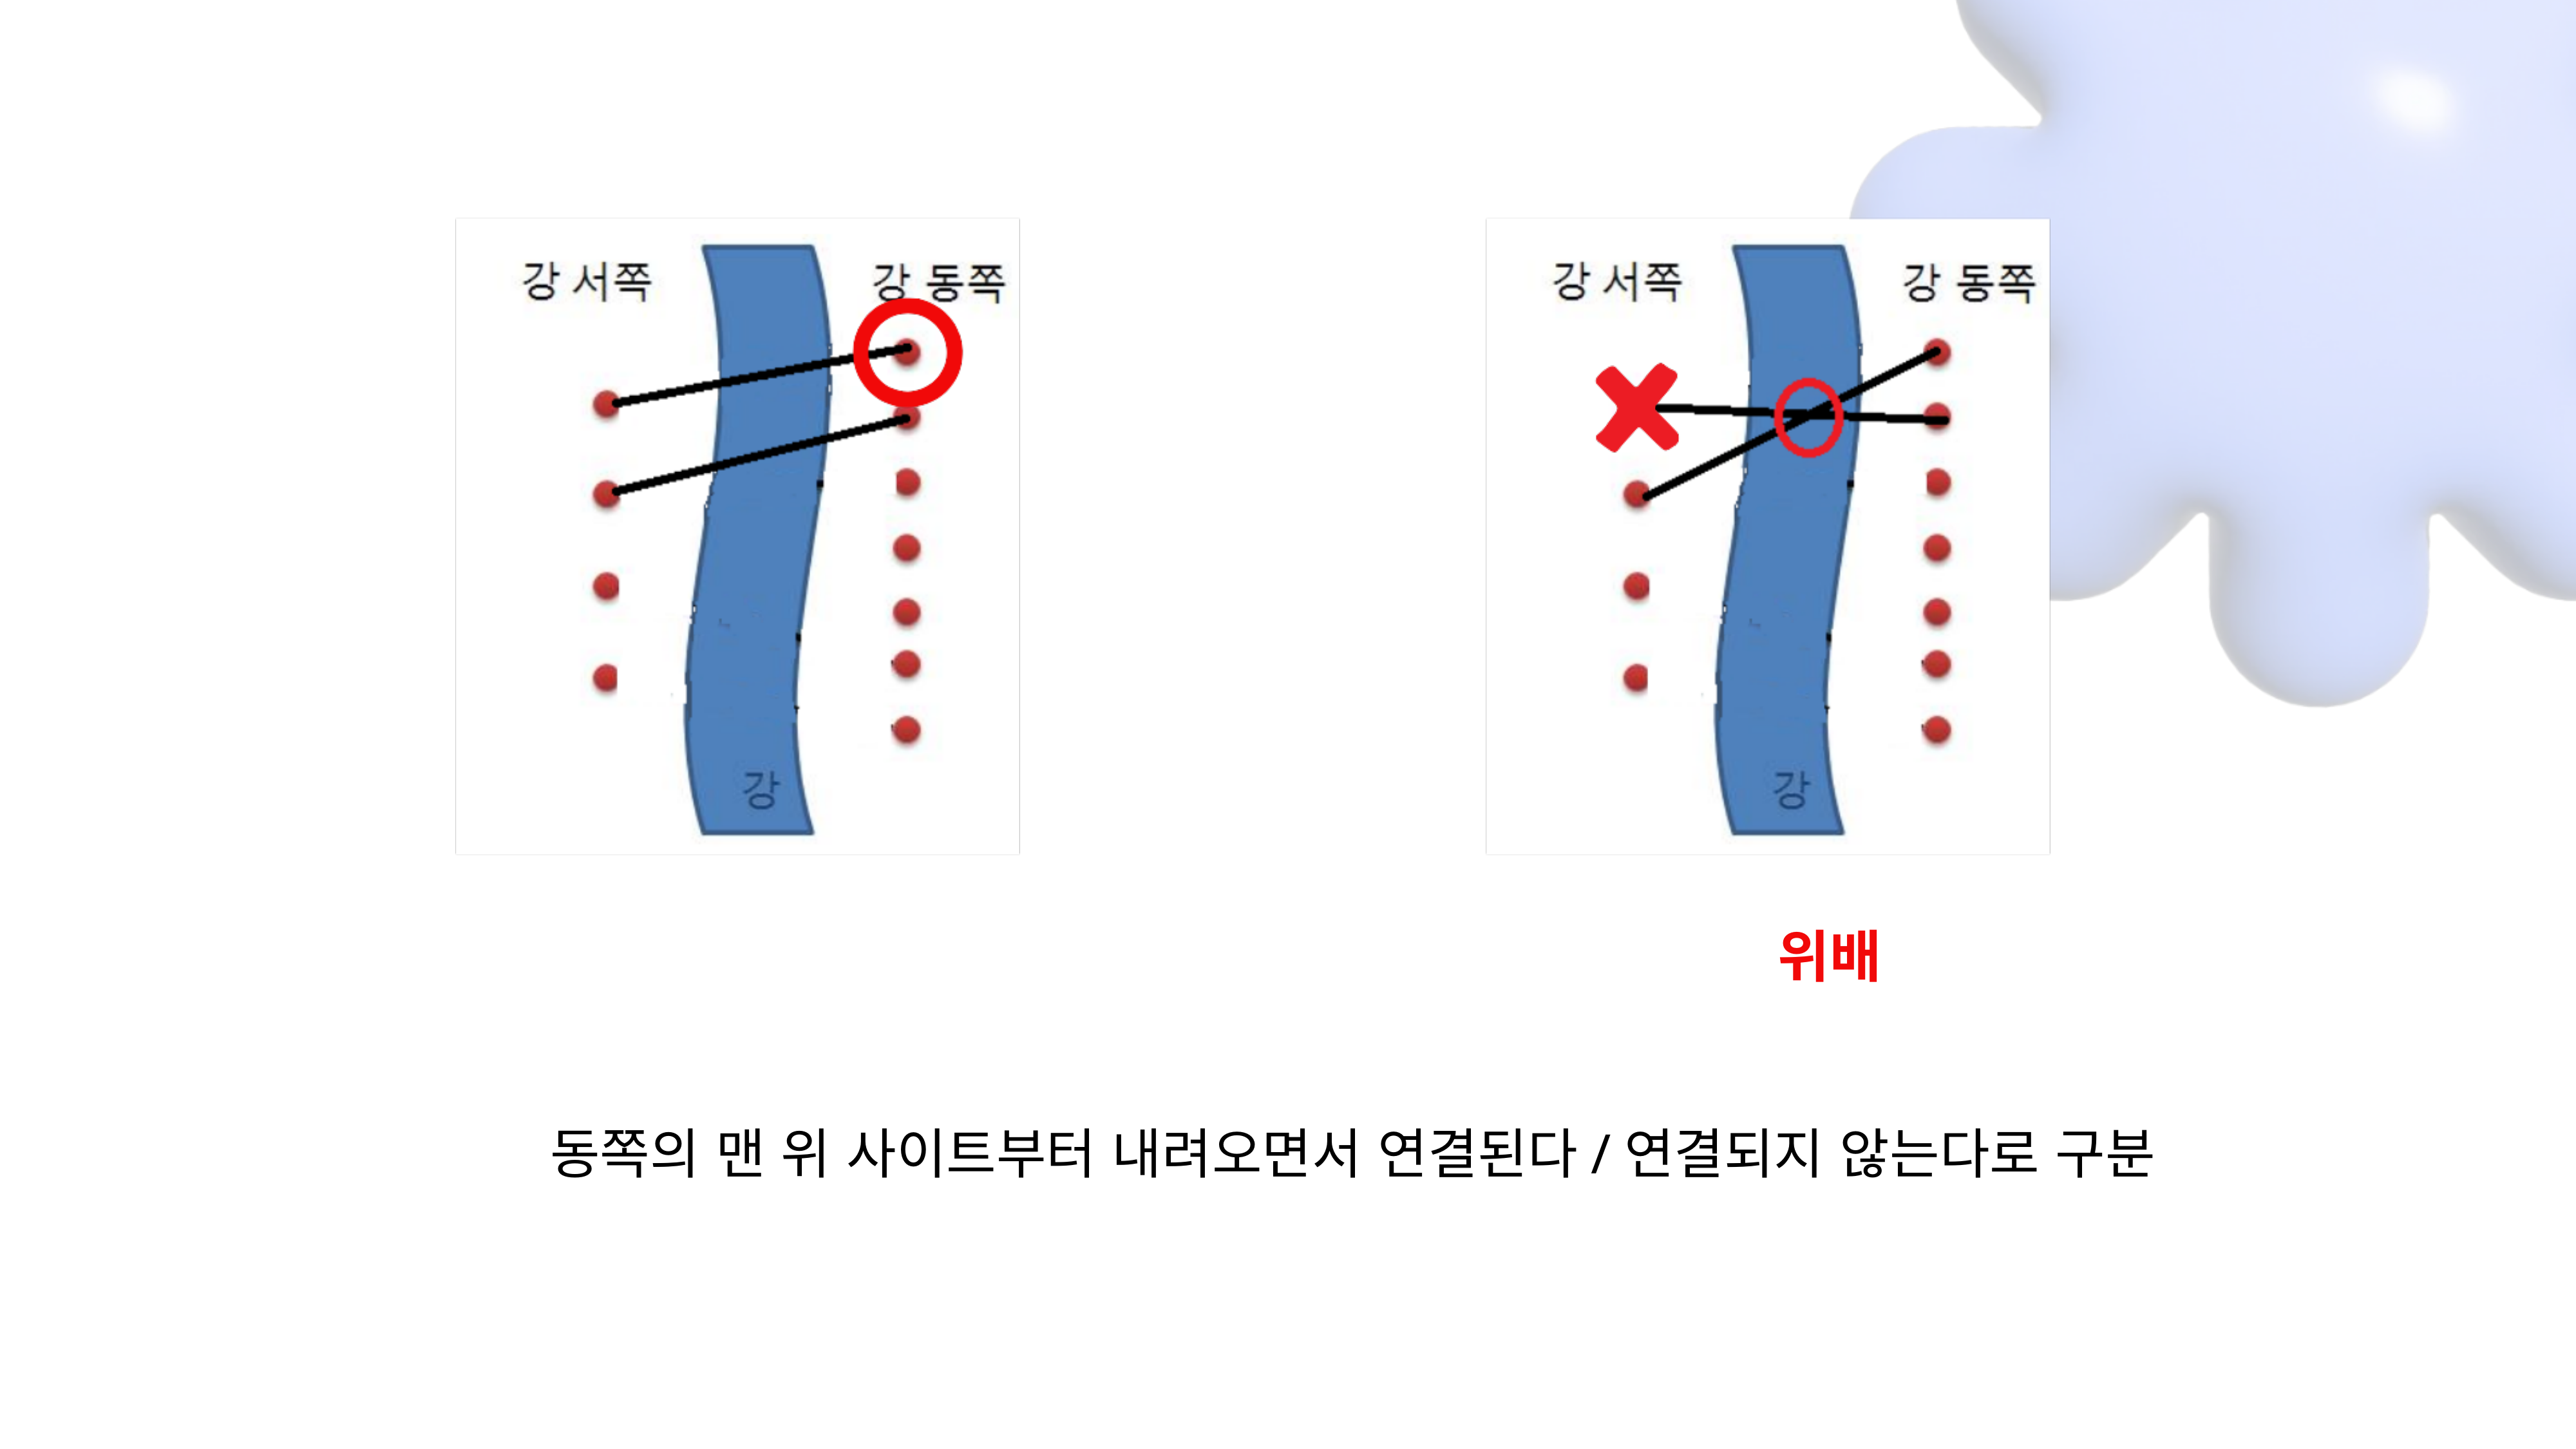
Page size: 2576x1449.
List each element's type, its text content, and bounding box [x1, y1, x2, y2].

text_box 동쪽의 맨 위 사이트부터 내려오면서 연결된다/연결되지 않는다로 구분 [540, 963, 2259, 1191]
picture [454, 217, 1021, 857]
picture [1485, 0, 2576, 857]
text_box 위배 [1768, 905, 1920, 985]
